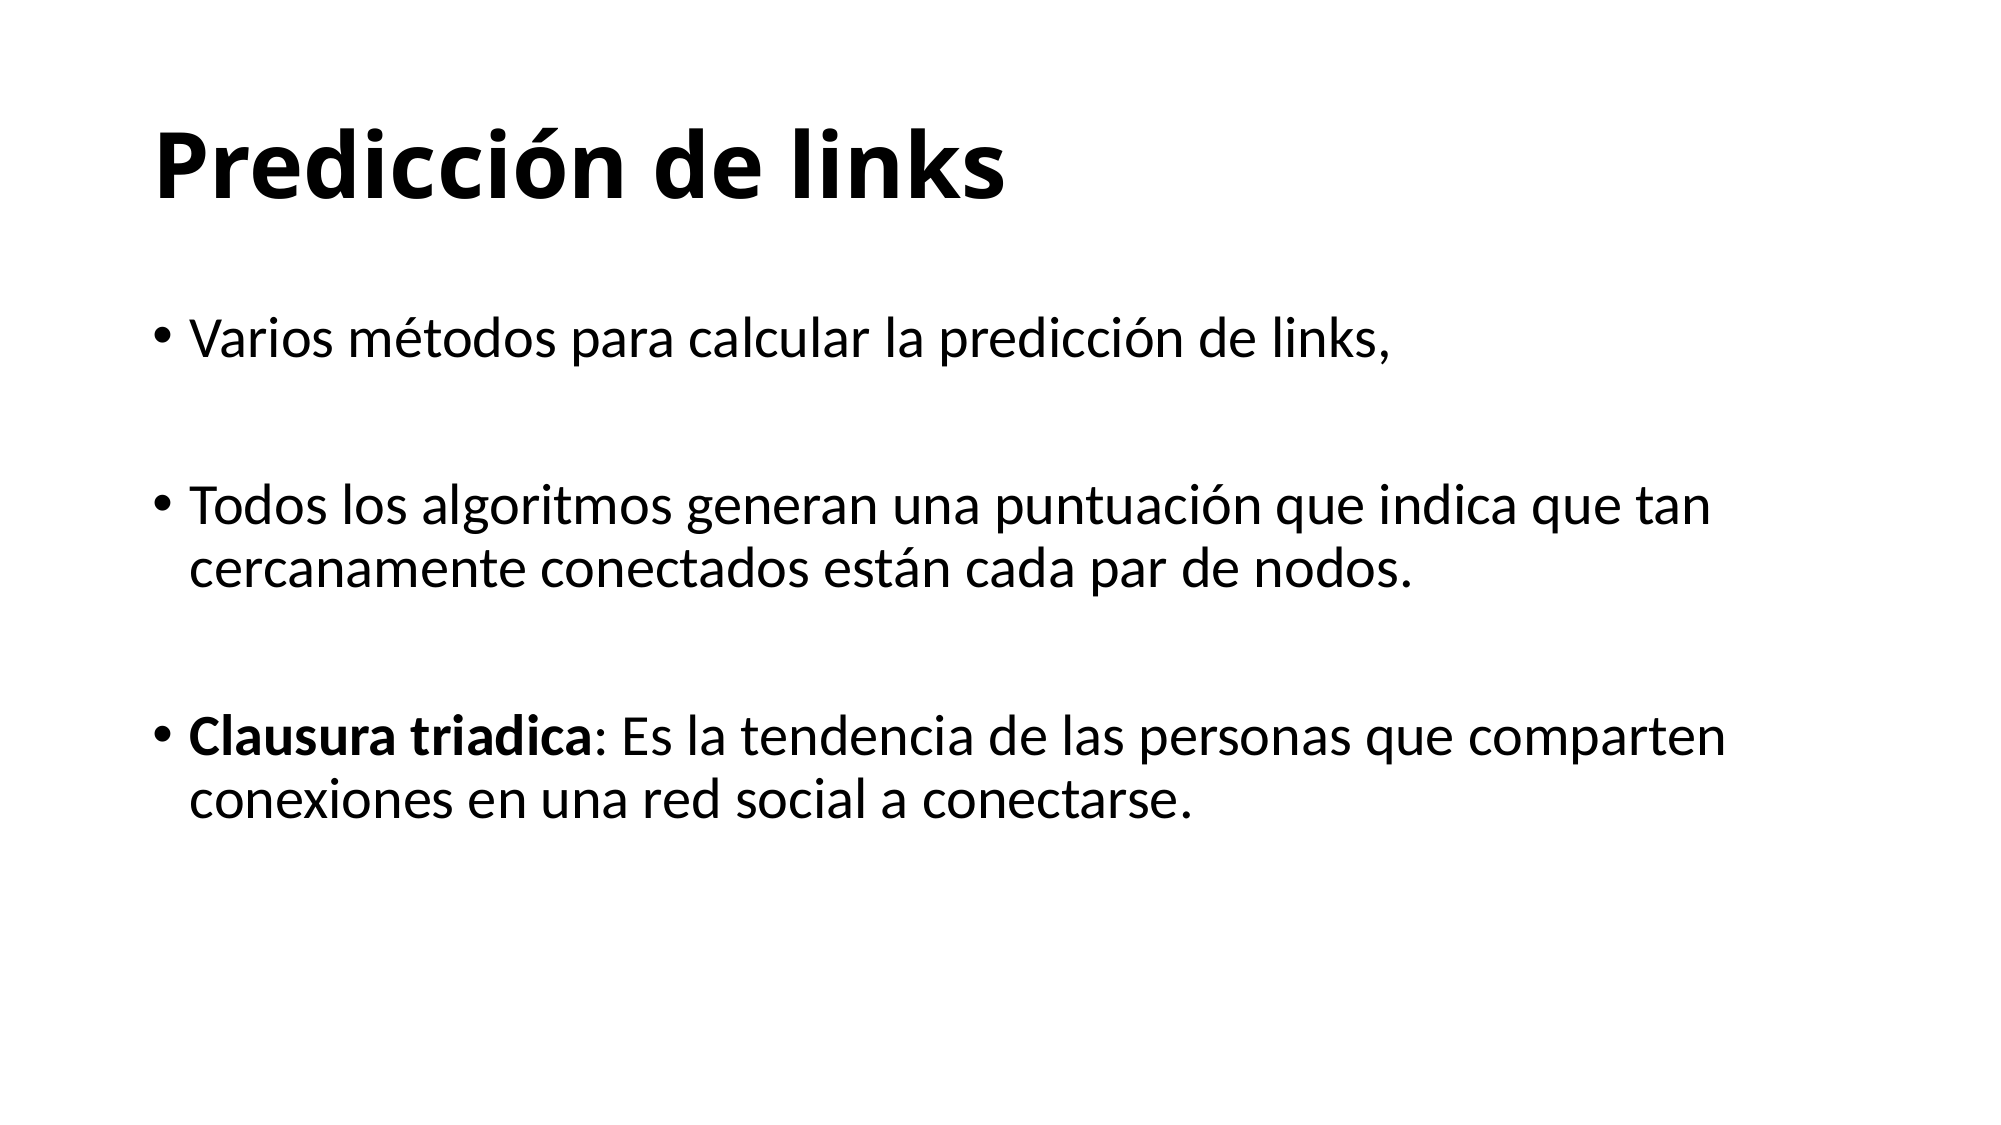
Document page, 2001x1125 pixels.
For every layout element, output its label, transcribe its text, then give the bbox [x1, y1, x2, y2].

title Predicción de links [137, 59, 1863, 278]
list Varios métodos para calcular la predicción de links, Todos los algoritmos generan una puntuación que indica que tan cercanamente conectados están cada par de nodos. Clausura triadica: Es la tendencia de las personas que comparten conexiones en una red social a conectarse. [137, 299, 1863, 1014]
